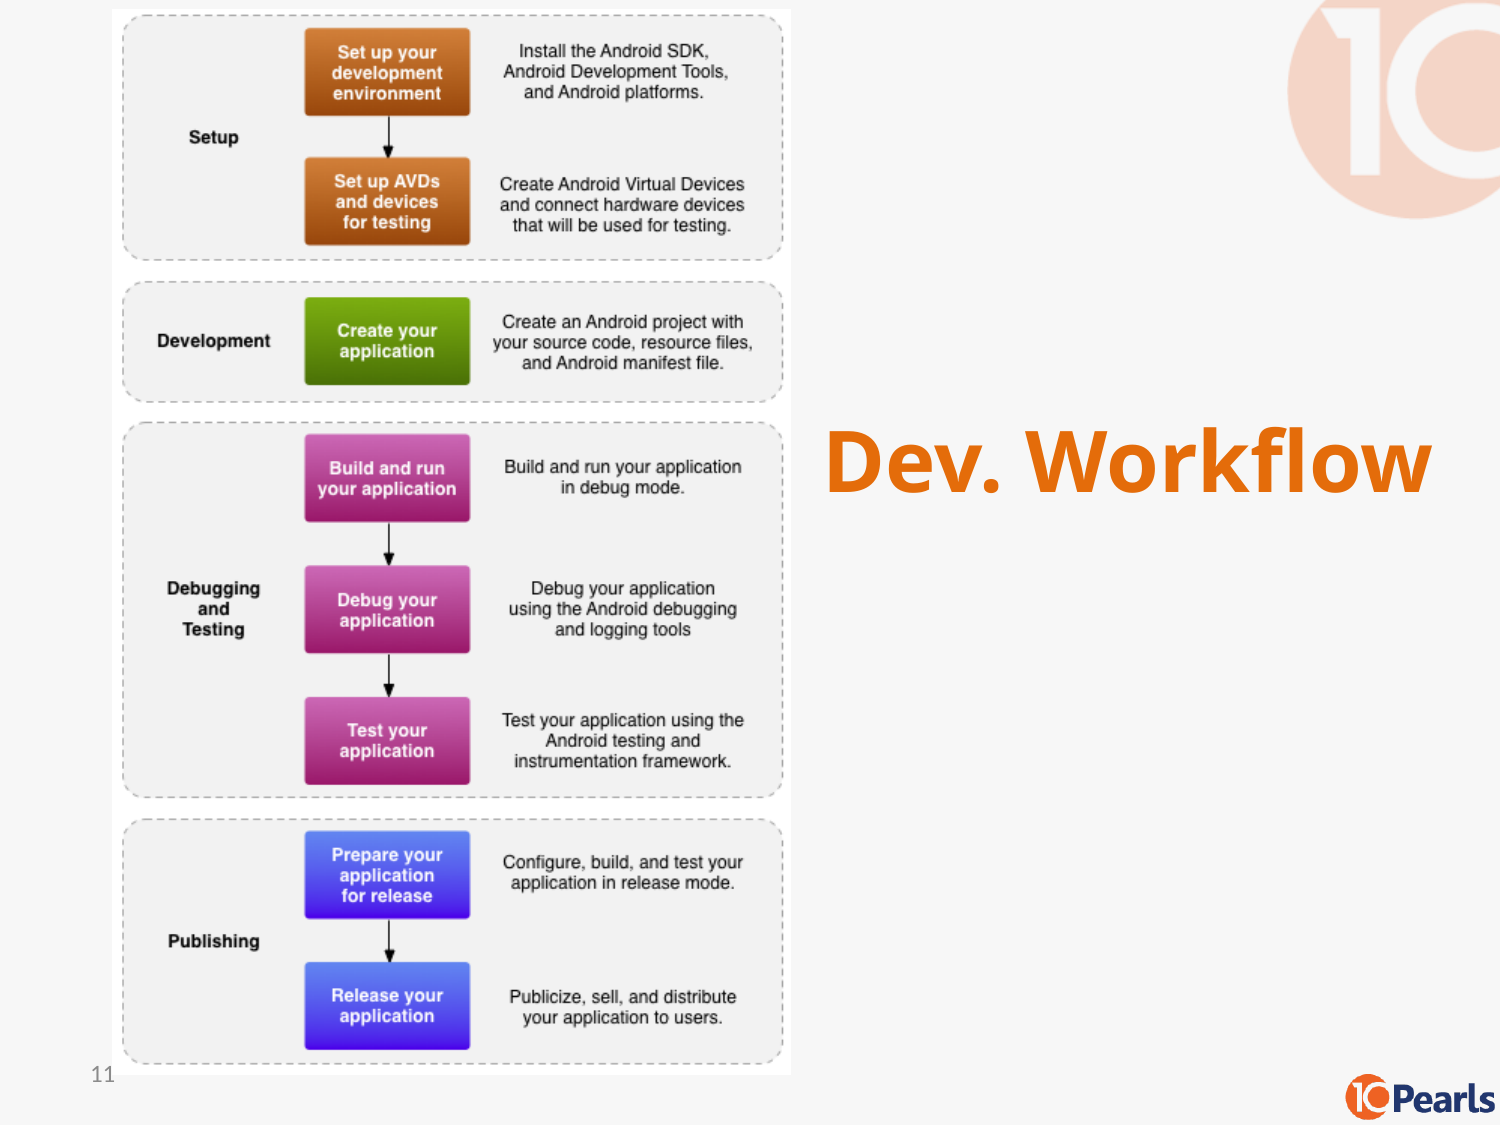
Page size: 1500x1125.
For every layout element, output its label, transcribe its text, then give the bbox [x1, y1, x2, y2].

title Dev. Workflow [795, 387, 1466, 530]
slide_number 11 [75, 1042, 425, 1103]
picture [1287, 0, 1500, 221]
picture [112, 9, 792, 1076]
picture [1345, 1074, 1495, 1120]
